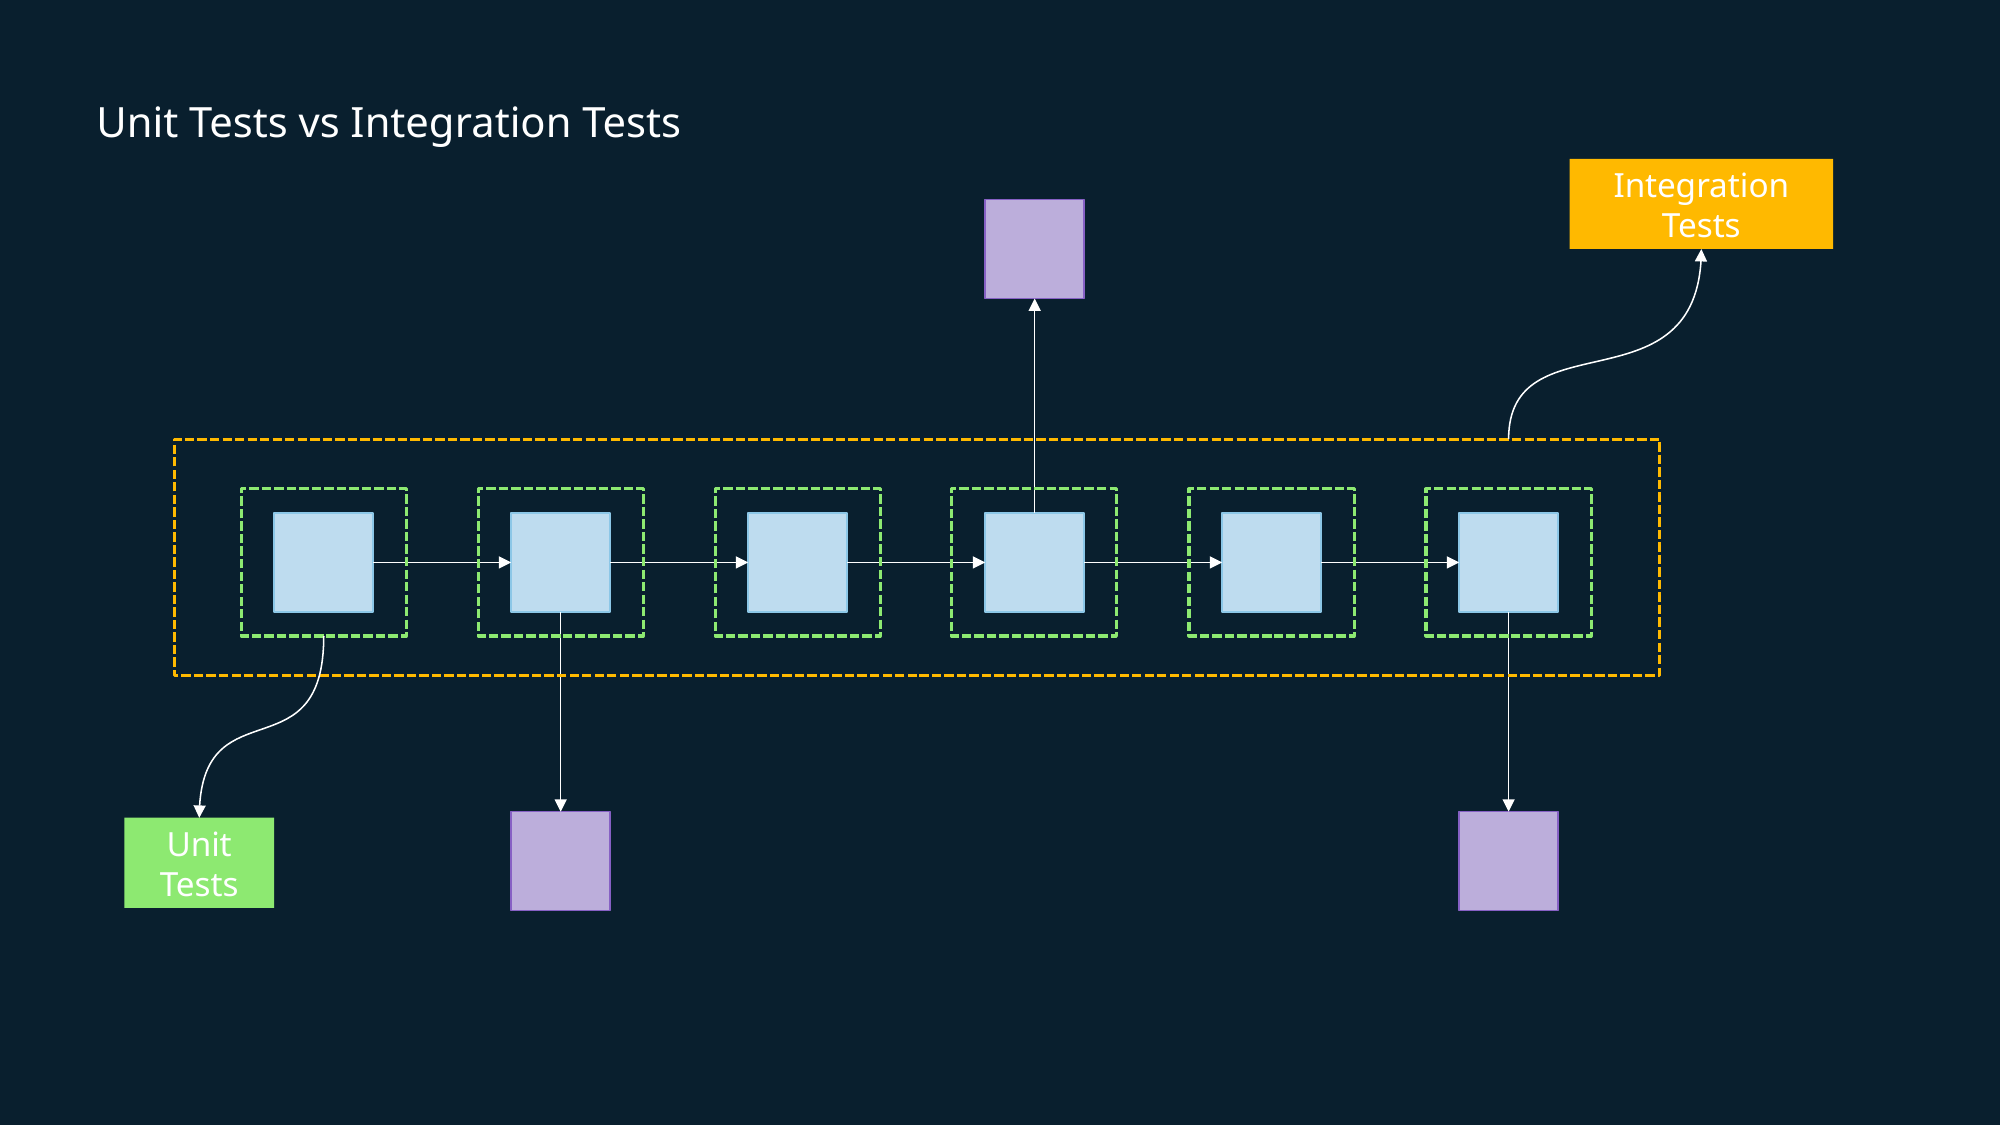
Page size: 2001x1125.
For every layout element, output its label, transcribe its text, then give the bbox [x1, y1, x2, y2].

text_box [1508, 248, 1702, 440]
text_box [984, 199, 1085, 299]
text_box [170, 664, 353, 790]
text_box [510, 811, 611, 911]
text_box [174, 438, 1660, 676]
text_box Unit Tests [123, 817, 275, 909]
title Unit Tests vs Integration Tests [96, 96, 1441, 147]
text_box Integration Tests [1569, 158, 1834, 250]
text_box [1458, 811, 1559, 911]
